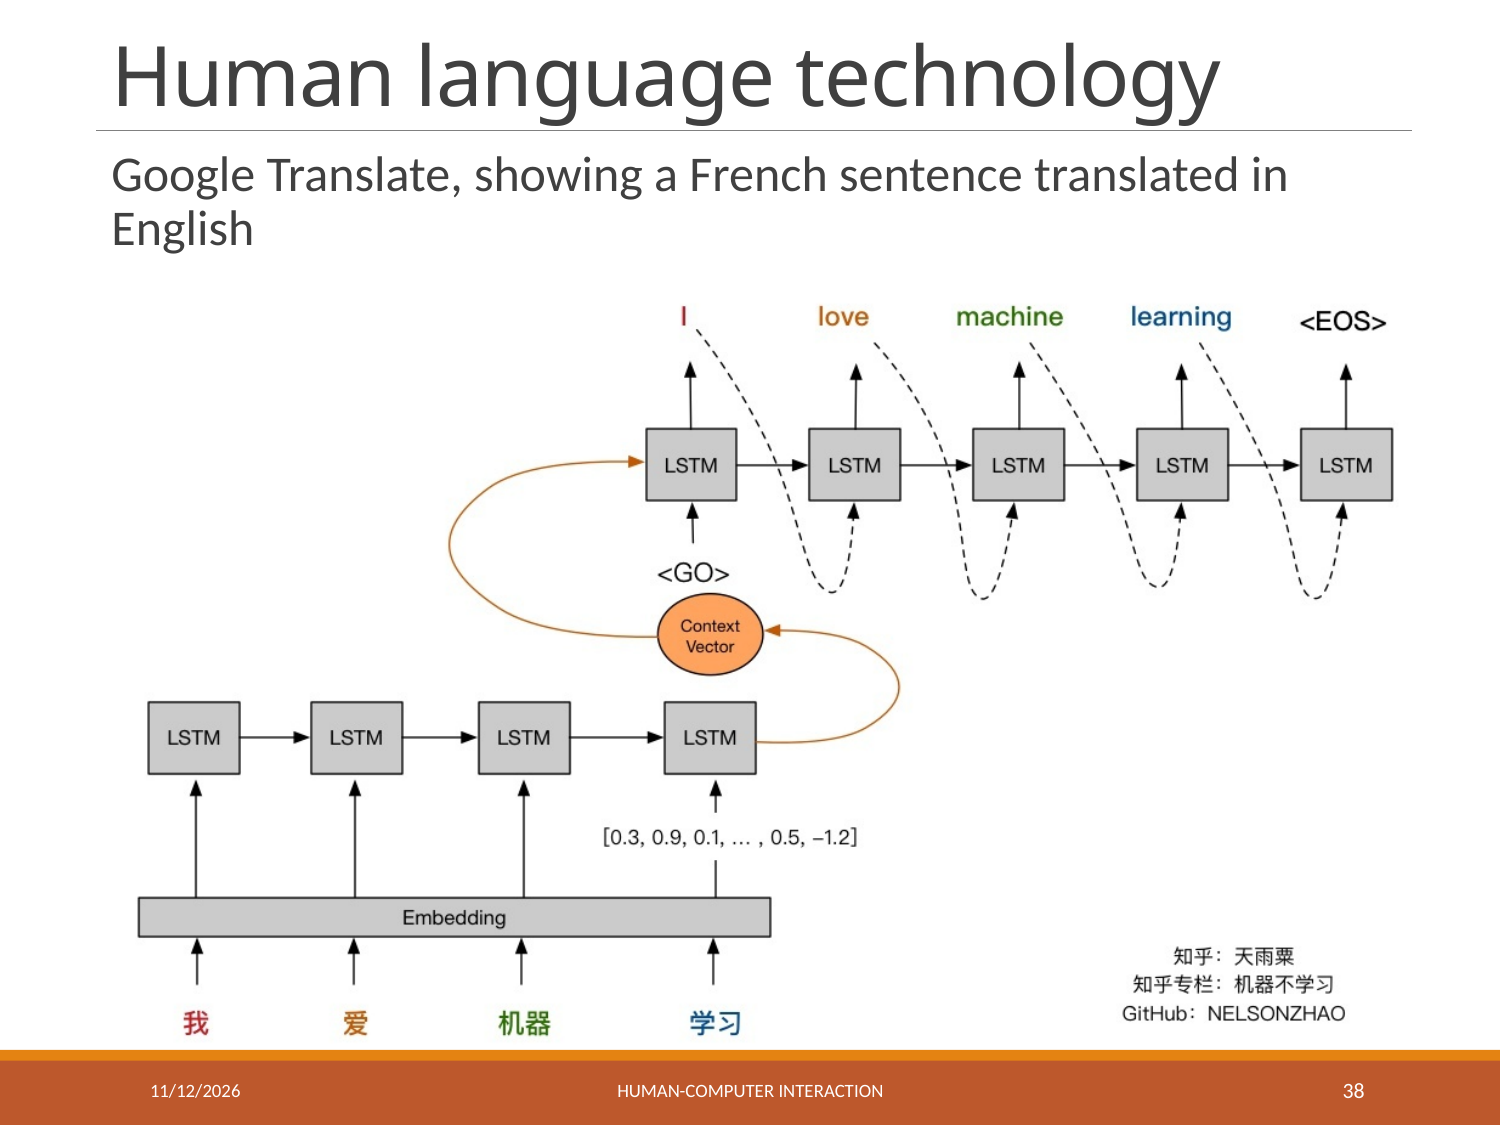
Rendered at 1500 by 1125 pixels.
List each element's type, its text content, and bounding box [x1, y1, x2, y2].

picture [76, 278, 1437, 1046]
footer Human-computer interaction [453, 1059, 1047, 1120]
title Human language technology [96, 19, 1413, 131]
slide_number 38 [1218, 1059, 1380, 1120]
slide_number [135, 1059, 440, 1120]
list Google Translate, showing a French sentence translated in English [96, 140, 1413, 275]
